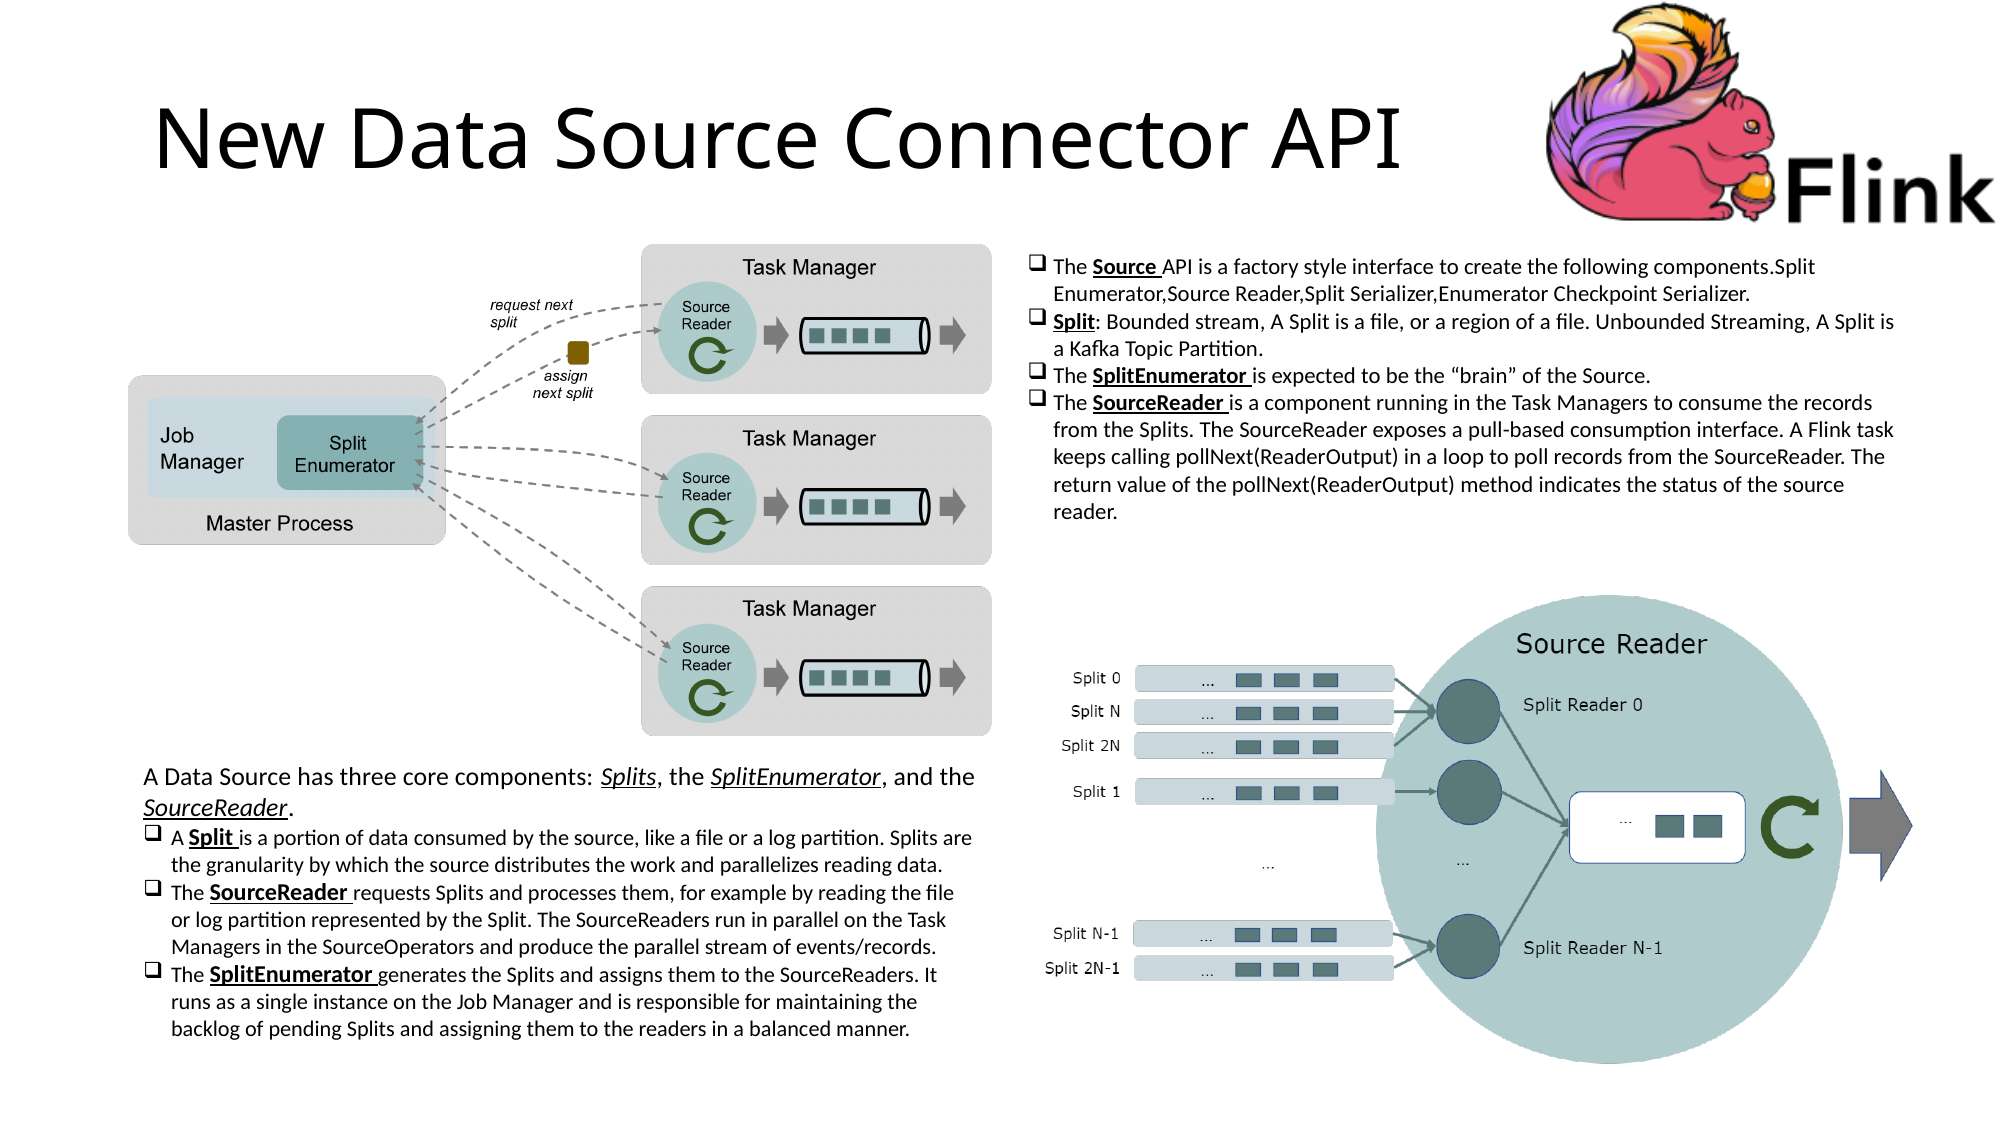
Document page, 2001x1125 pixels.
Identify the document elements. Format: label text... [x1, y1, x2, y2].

title New Data Source Connector API [137, 59, 1545, 223]
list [128, 244, 992, 737]
list A Data Source has three core components: Splits, the SplitEnumerator, and the SourceReader. A Split is a portion of data consumed by the source, like a file or a log partition. Splits are the granularity by which the source distributes the work and parallelizes reading data. The SourceReader requests Splits and processes them, for example by reading the file or log partition represented by the Split. The SourceReaders run in parallel on the Task Managers in the SourceOperators and produce the parallel stream of events/records. The SplitEnumerator generates the Splits and assigns them to the SourceReaders. It runs as a single instance on the Job Manager and is responsible for maintaining the backlog of pending Splits and assigning them to the readers in a balanced manner. [128, 751, 992, 1089]
picture [1030, 594, 1913, 1064]
text_box The Source API is a factory style interface to create the following components.Split Enumerator,Source Reader,Split Serializer,Enumerator Checkpoint Serializer. Split: Bounded stream, A Split is a file, or a region of a file. Unbounded Streaming, A Split is a Kafka Topic Partition. The SplitEnumerator is expected to be the “brain” of the Source. The SourceReader is a component running in the Task Managers to consume the records from the Splits. The SourceReader exposes a pull-based consumption interface. A Flink task keeps calling pollNext(ReaderOutput) in a loop to poll records from the SourceReader. The return value of the pollNext(ReaderOutput) method indicates the status of the source reader. [1012, 244, 1920, 535]
picture [1545, 0, 2000, 235]
